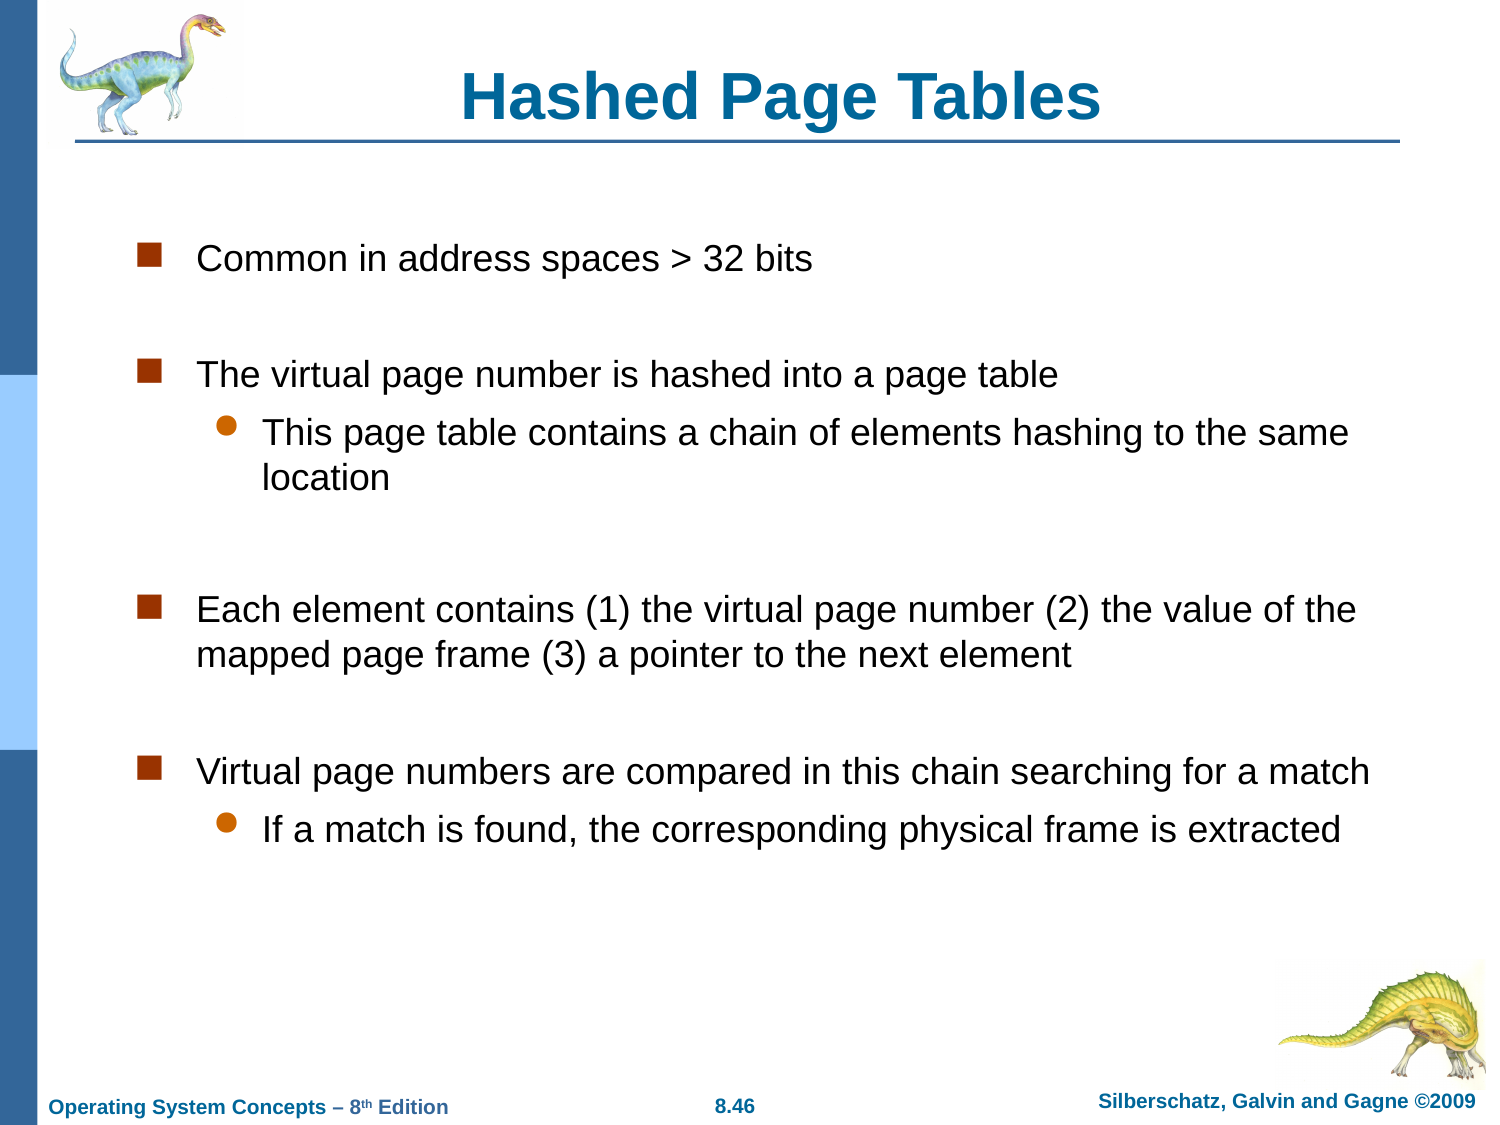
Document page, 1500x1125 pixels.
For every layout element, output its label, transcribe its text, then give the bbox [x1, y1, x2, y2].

picture [1275, 959, 1486, 1090]
list Common in address spaces > 32 bits The virtual page number is hashed into a page table This page table contains a chain of elements hashing to the same location Each element contains (1) the virtual page number (2) the value of the mapped page frame (3) a pointer to the next element Virtual page numbers are compared in this chain searching for a match If a match is found, the corresponding physical frame is extracted [124, 225, 1400, 962]
picture [46, 0, 244, 149]
picture [1415, 1093, 1423, 1098]
title Hashed Page Tables [138, 45, 1426, 141]
